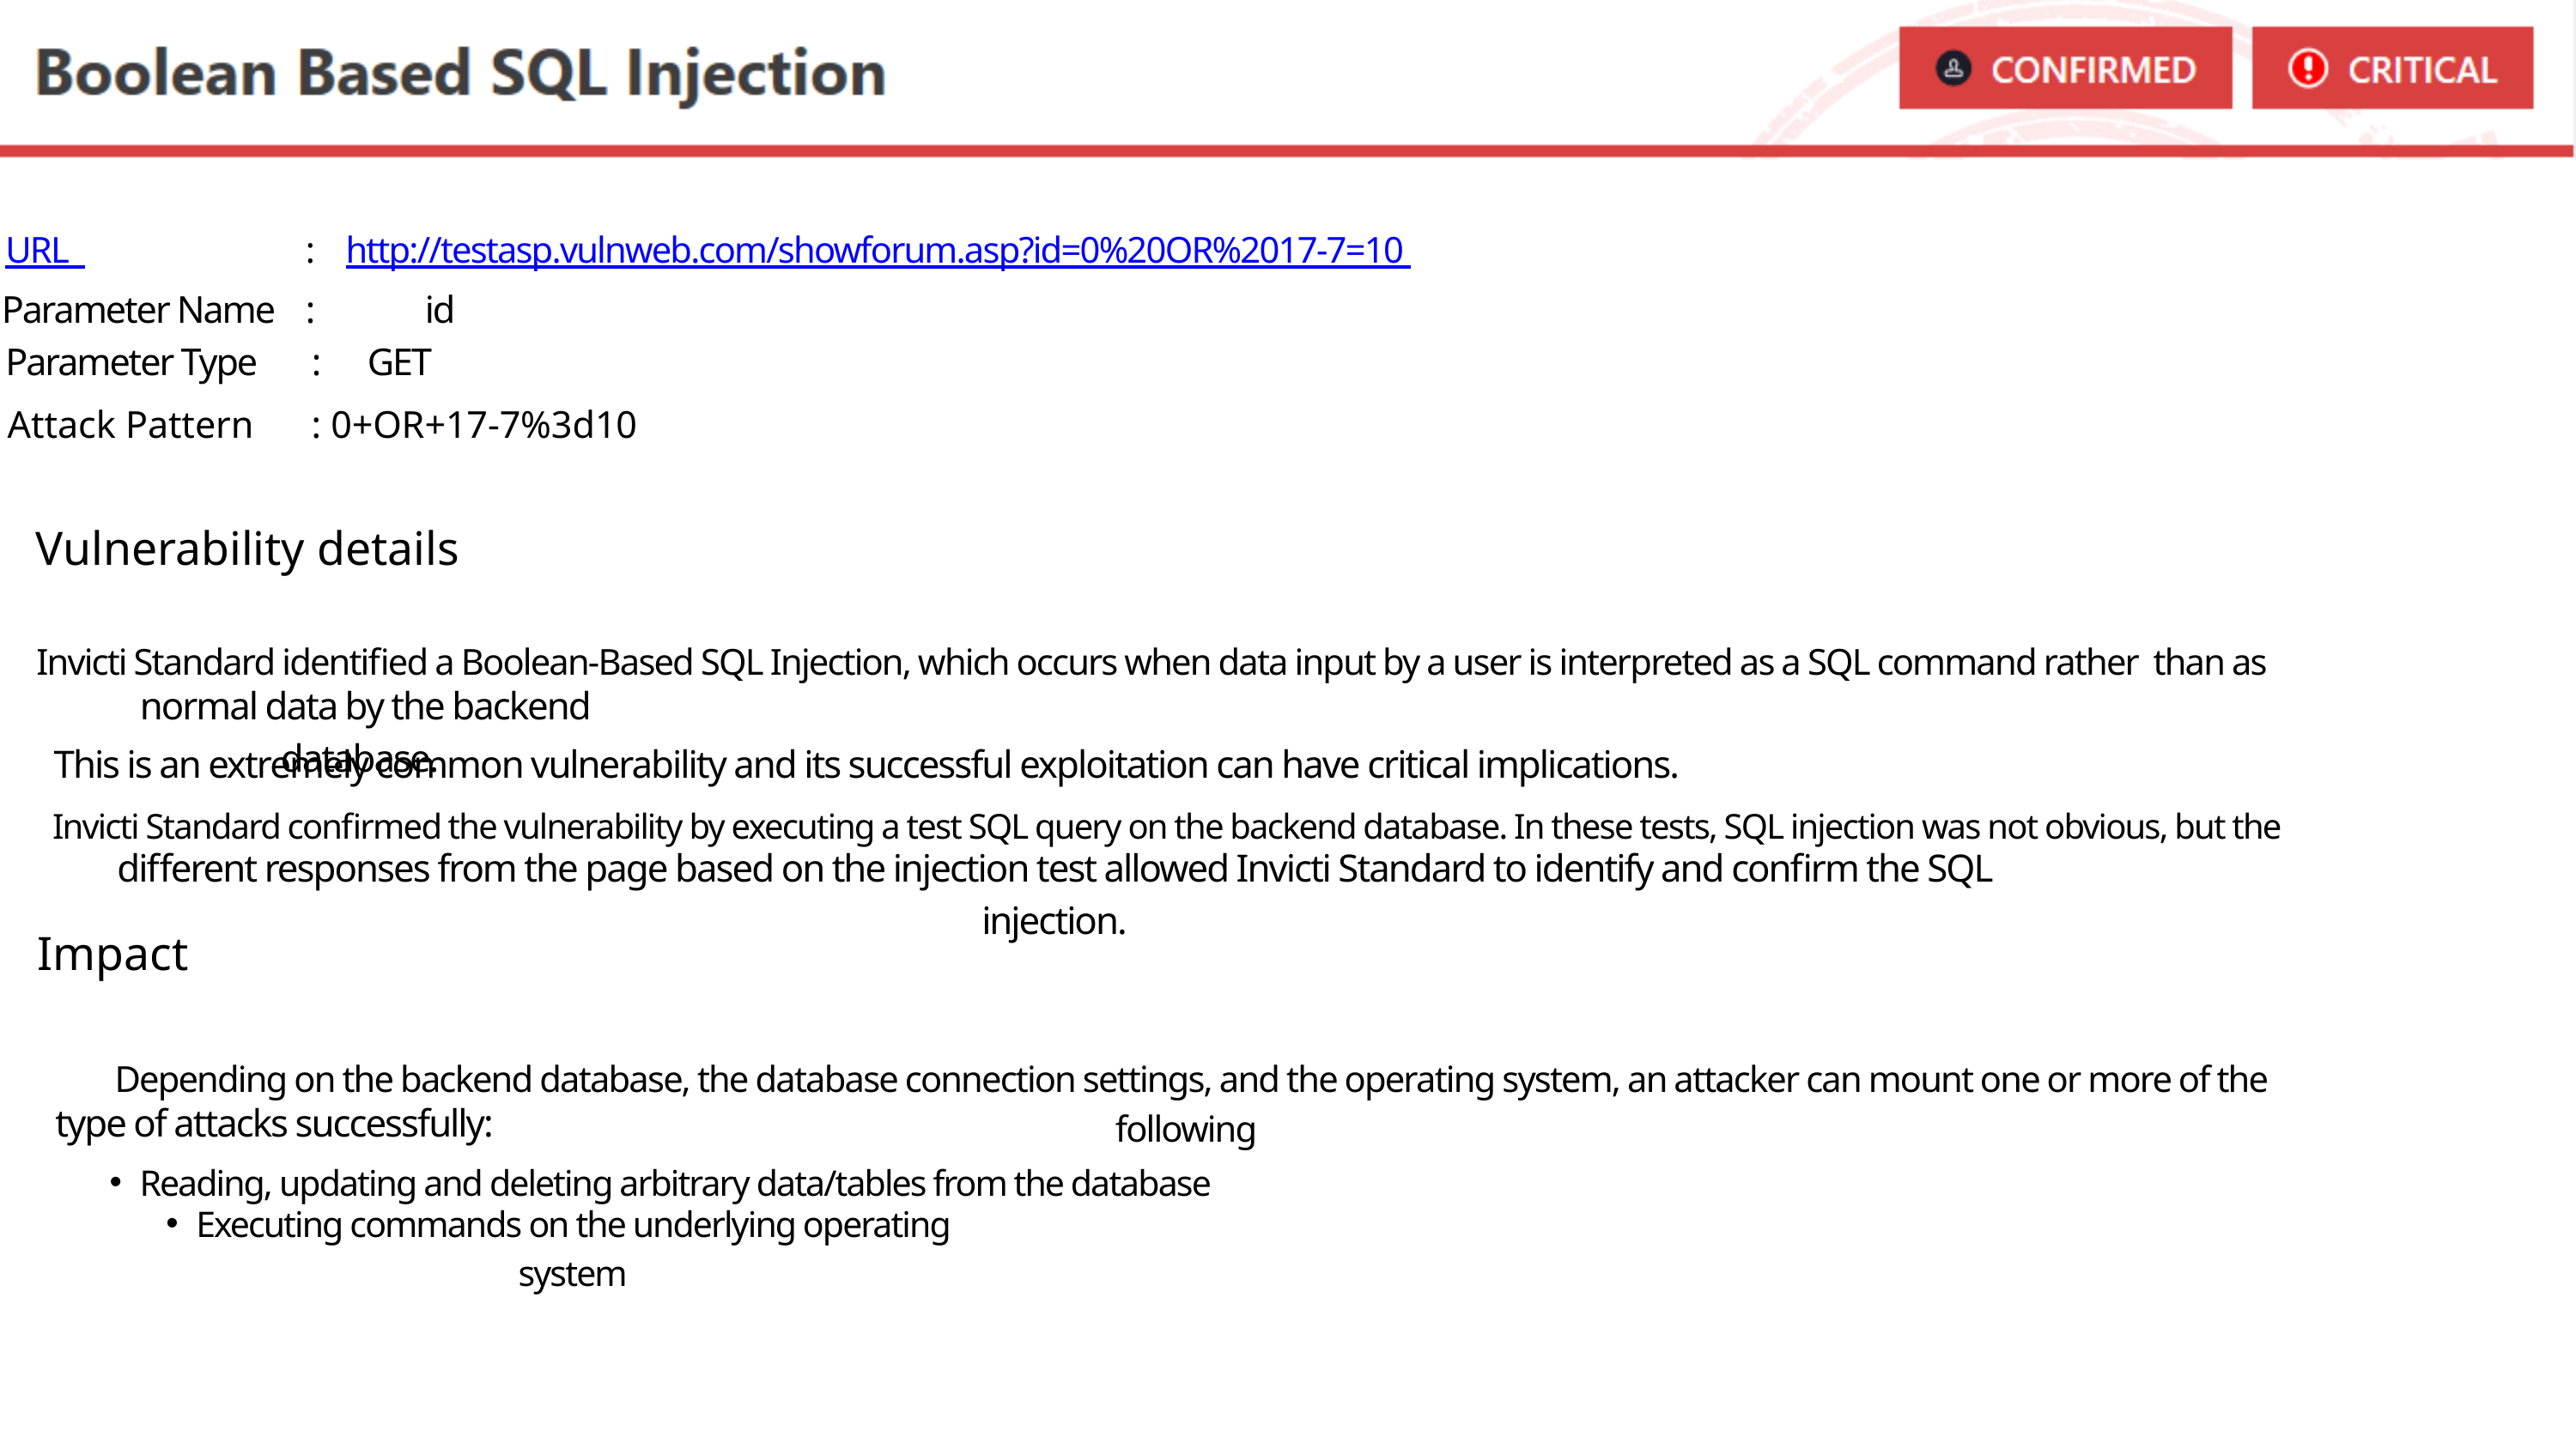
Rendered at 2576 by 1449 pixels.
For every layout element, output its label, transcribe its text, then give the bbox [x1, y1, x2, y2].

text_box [33, 638, 2285, 726]
text_box Impact [33, 915, 192, 980]
text_box Parameter Name : id [0, 278, 464, 331]
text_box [77, 1158, 1213, 1241]
text_box Vulnerability details [0, 509, 495, 575]
text_box Parameter Type : GET [0, 331, 438, 384]
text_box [48, 801, 2285, 888]
text_box Attack Pattern : 0+OR+17-7%3d10 [0, 393, 646, 446]
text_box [48, 1054, 2332, 1143]
text_box [0, 0, 2576, 160]
text_box This is an extremely common vulnerability and its successful exploitation can have critical implications. [49, 736, 1685, 786]
text_box URL : http://testasp.vulnweb.com/showforum.asp?id=0%20OR%2017-7=10 [0, 226, 1417, 276]
